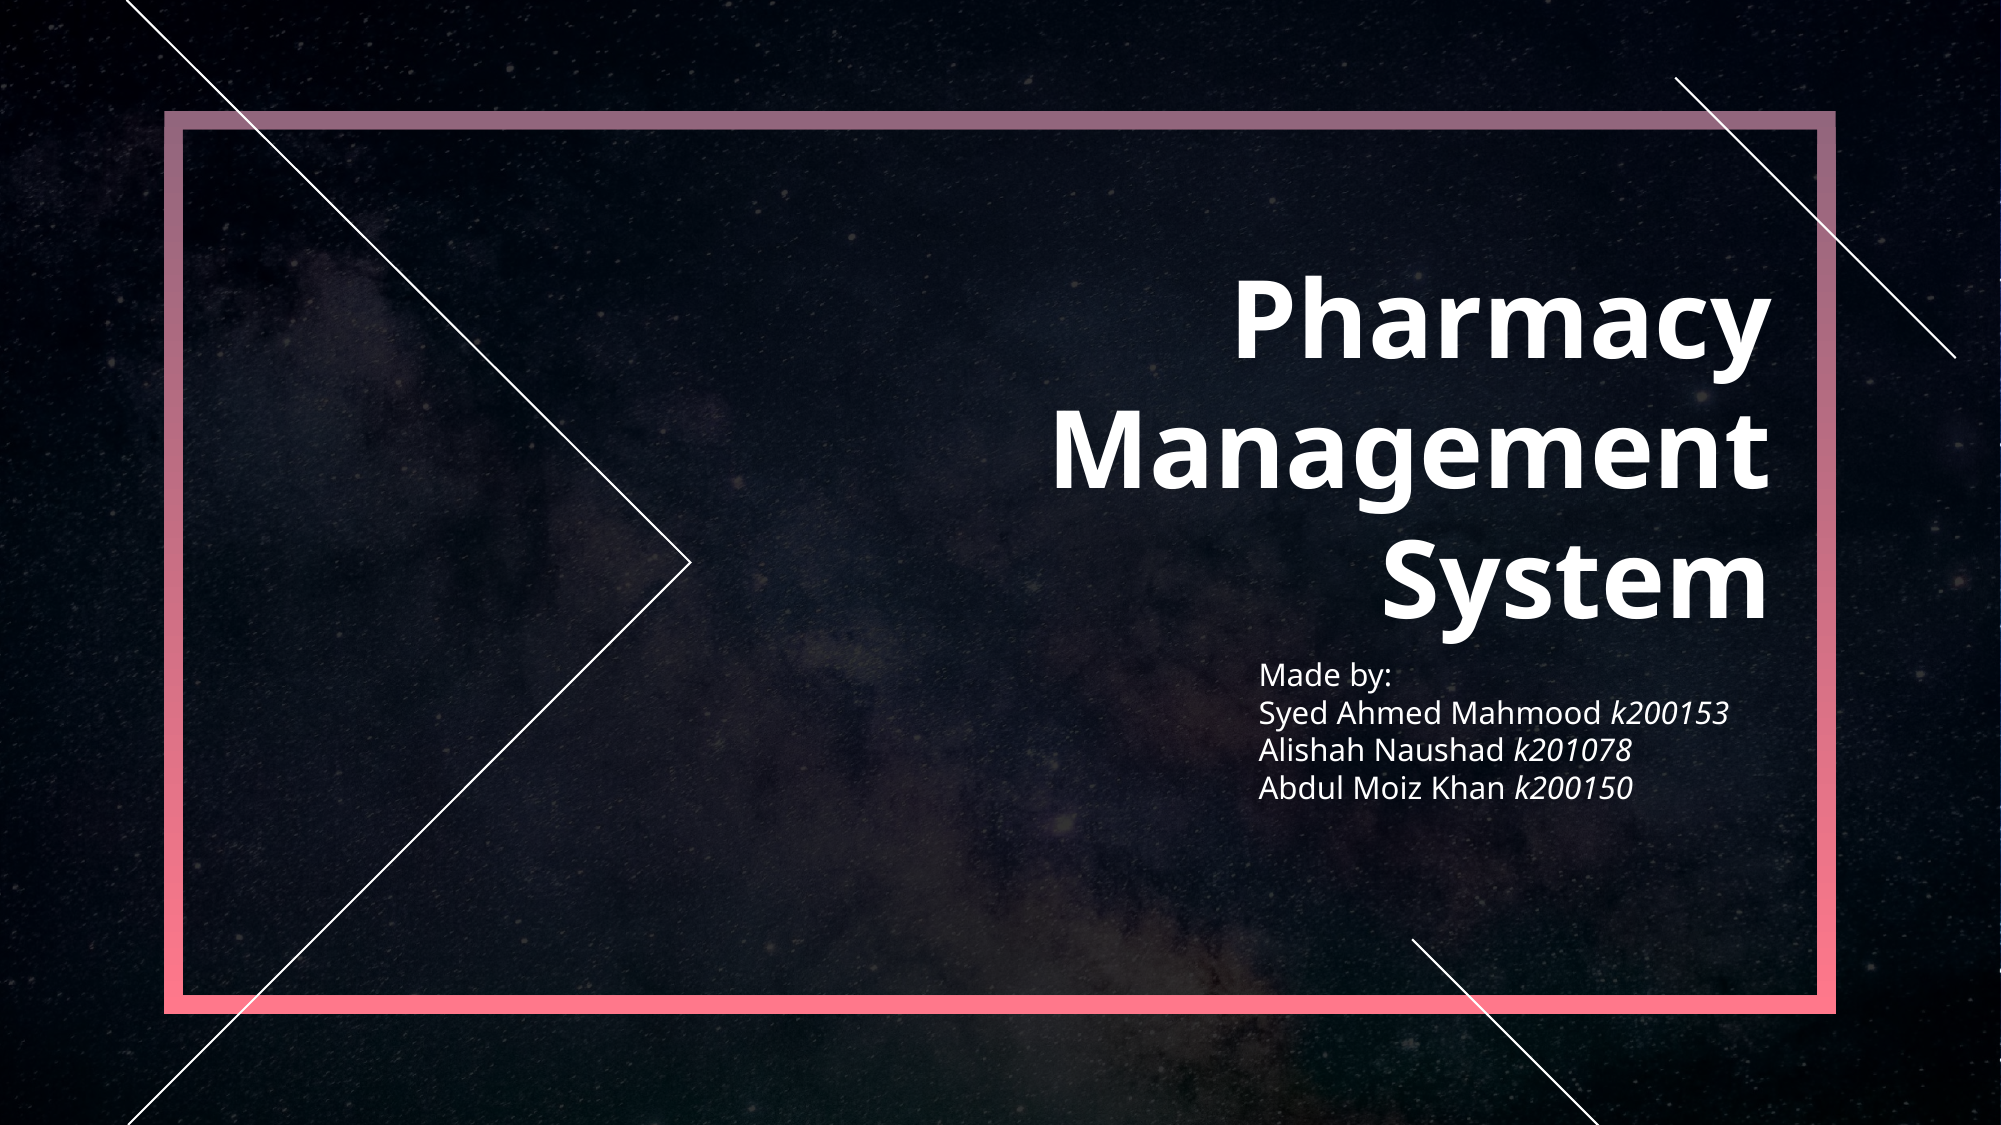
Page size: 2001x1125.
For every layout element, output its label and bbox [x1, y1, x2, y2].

text_box [1411, 938, 1693, 1125]
picture [0, 0, 2001, 1125]
text_box [1675, 77, 1956, 359]
